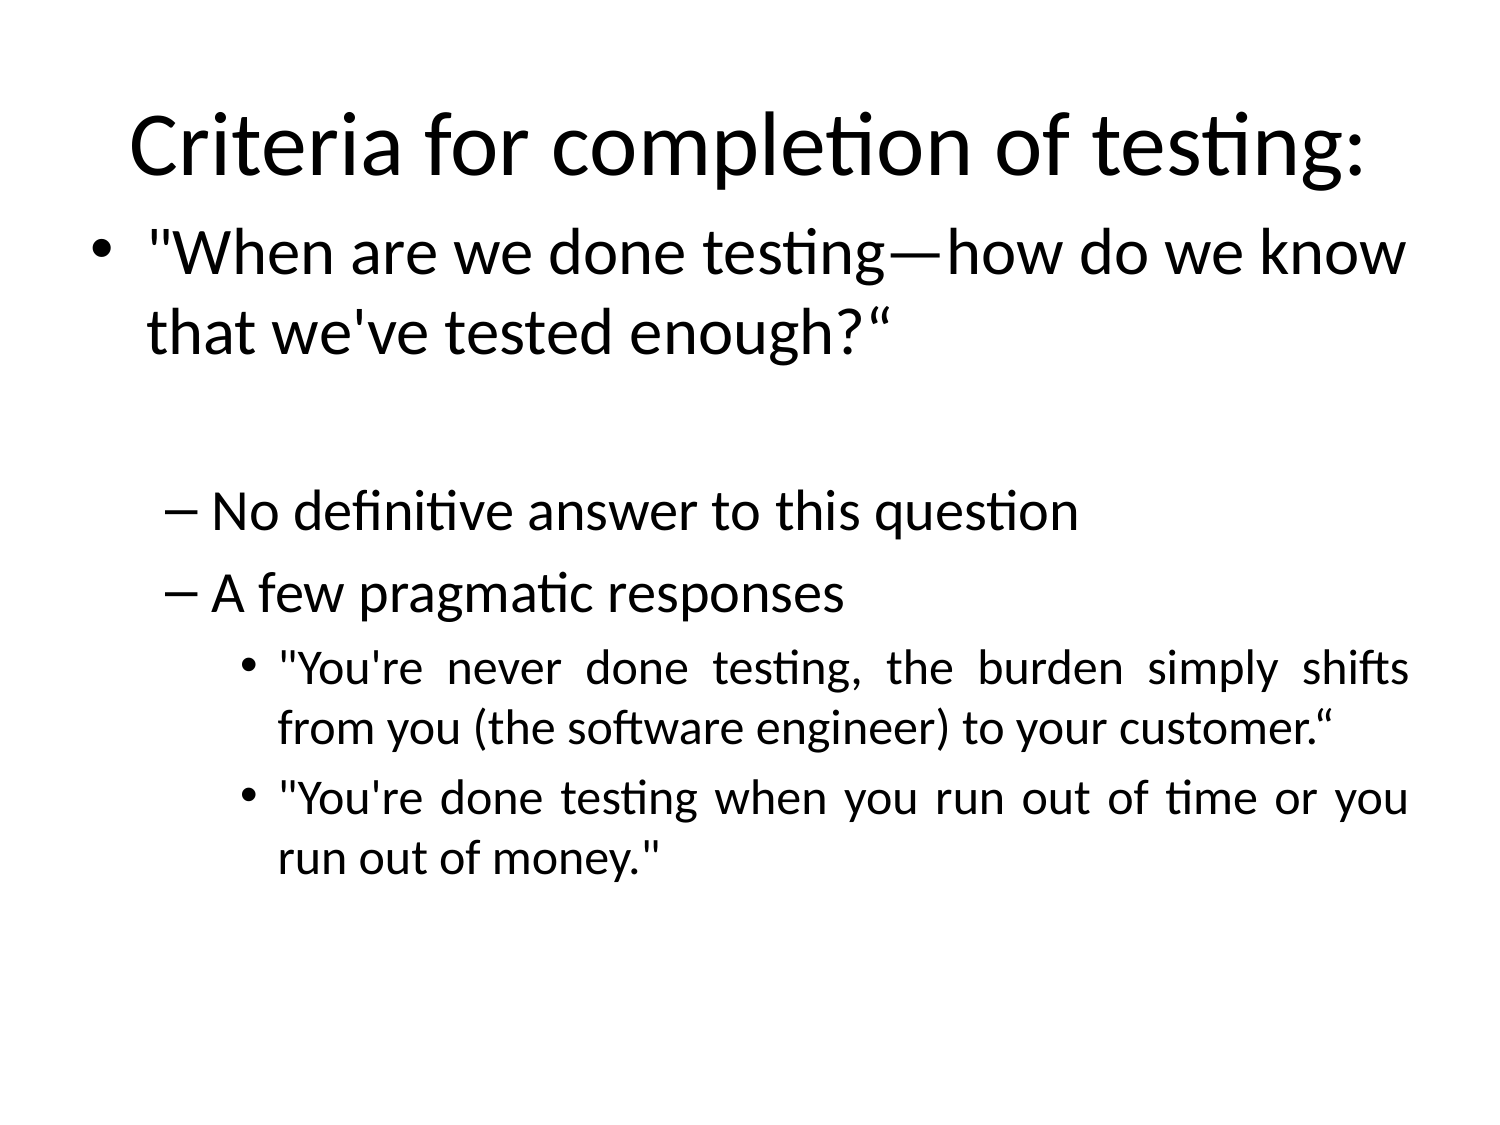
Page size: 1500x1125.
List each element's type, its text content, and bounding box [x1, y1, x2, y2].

list "When are we done testing—how do we know that we've tested enough?“ No definitive answer to this question A few pragmatic responses "You're never done testing, the burden simply shifts from you (the software engineer) to your customer.“ "You're done testing when you run out of time or you run out of money." [75, 200, 1425, 1005]
title Criteria for completion of testing: [75, 45, 1425, 200]
